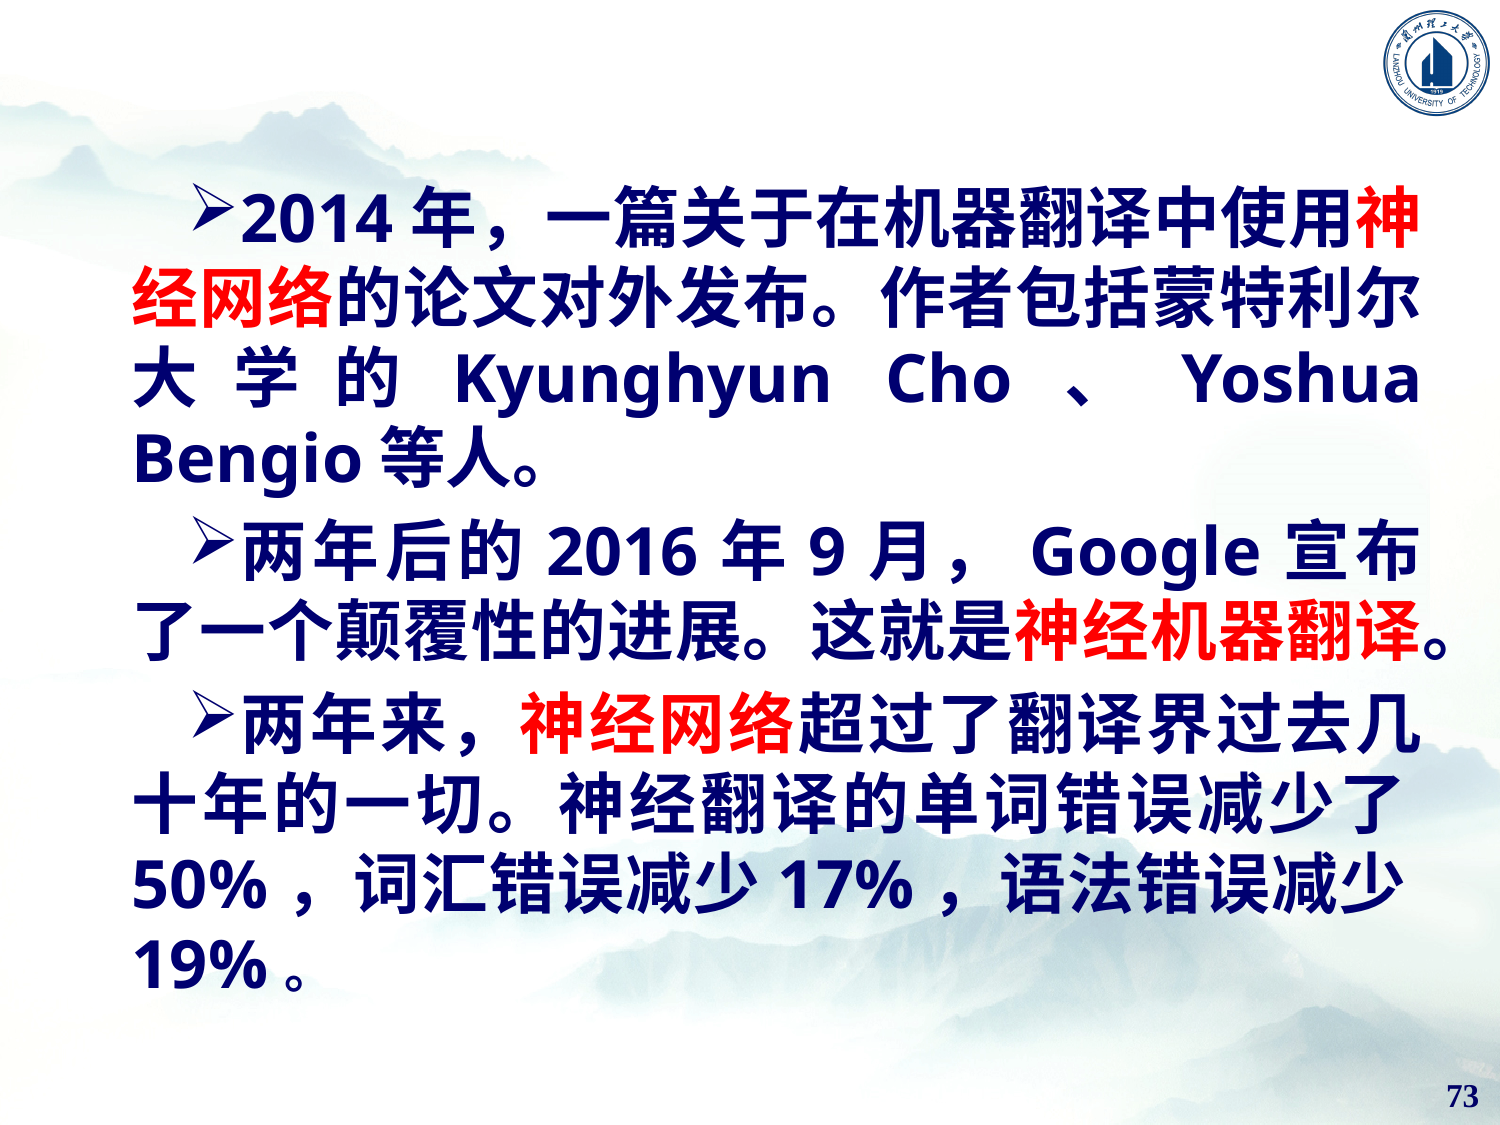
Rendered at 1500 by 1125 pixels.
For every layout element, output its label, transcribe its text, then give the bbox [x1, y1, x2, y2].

list 2014年，一篇关于在机器翻译中使用神经网络的论文对外发布。作者包括蒙特利尔大学的Kyunghyun Cho、Yoshua Bengio等人。 两年后的2016年9月，Google宣布了一个颠覆性的进展。这就是神经机器翻译。 两年来，神经网络超过了翻译界过去几十年的一切。神经翻译的单词错误减少了50%，词汇错误减少17%，语法错误减少19%。 [60, 168, 1438, 977]
picture [0, 0, 1500, 1125]
slide_number 73 [1181, 1066, 1495, 1125]
